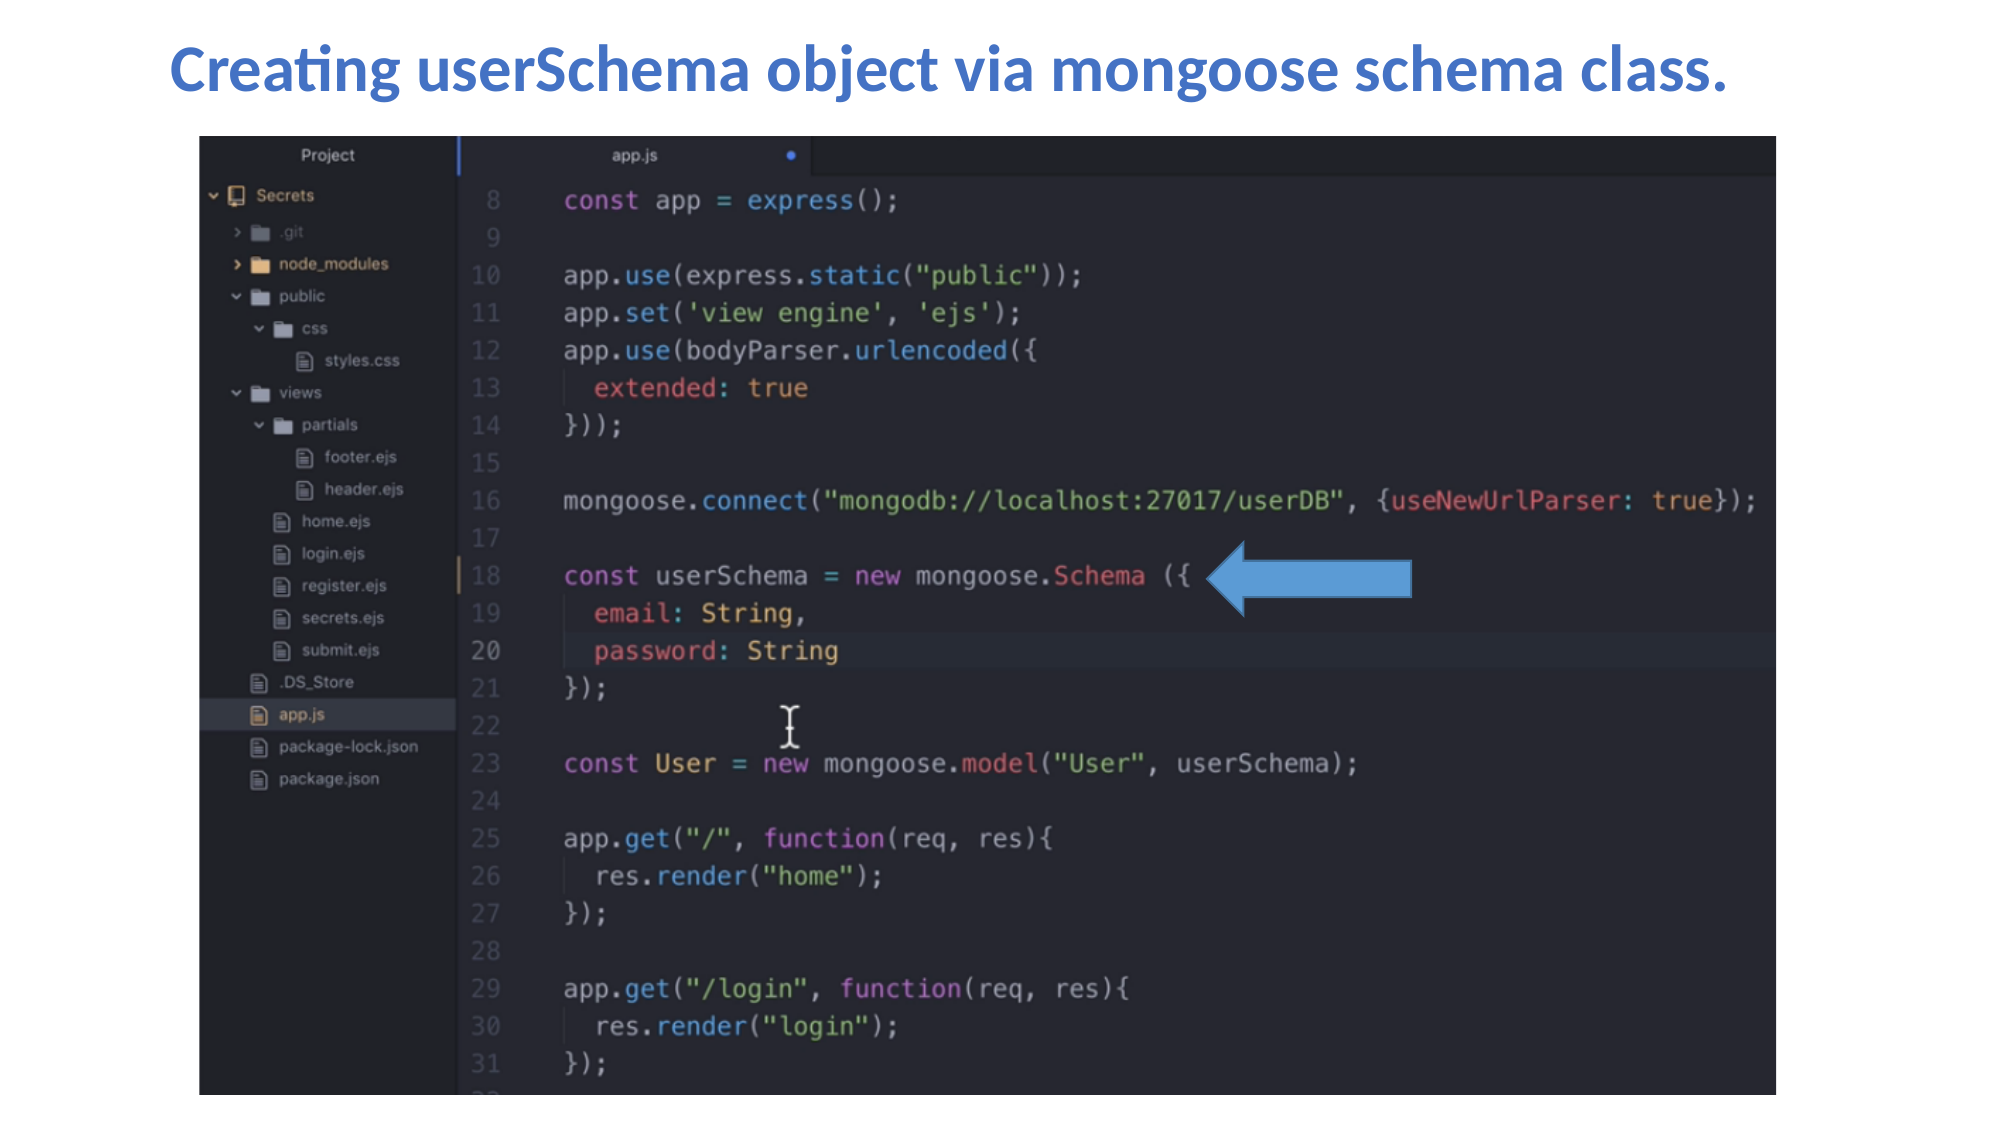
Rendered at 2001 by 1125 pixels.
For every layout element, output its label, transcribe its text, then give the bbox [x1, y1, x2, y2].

text_box Creating userSchema object via mongoose schema class. [155, 17, 1777, 113]
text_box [199, 136, 1777, 1095]
